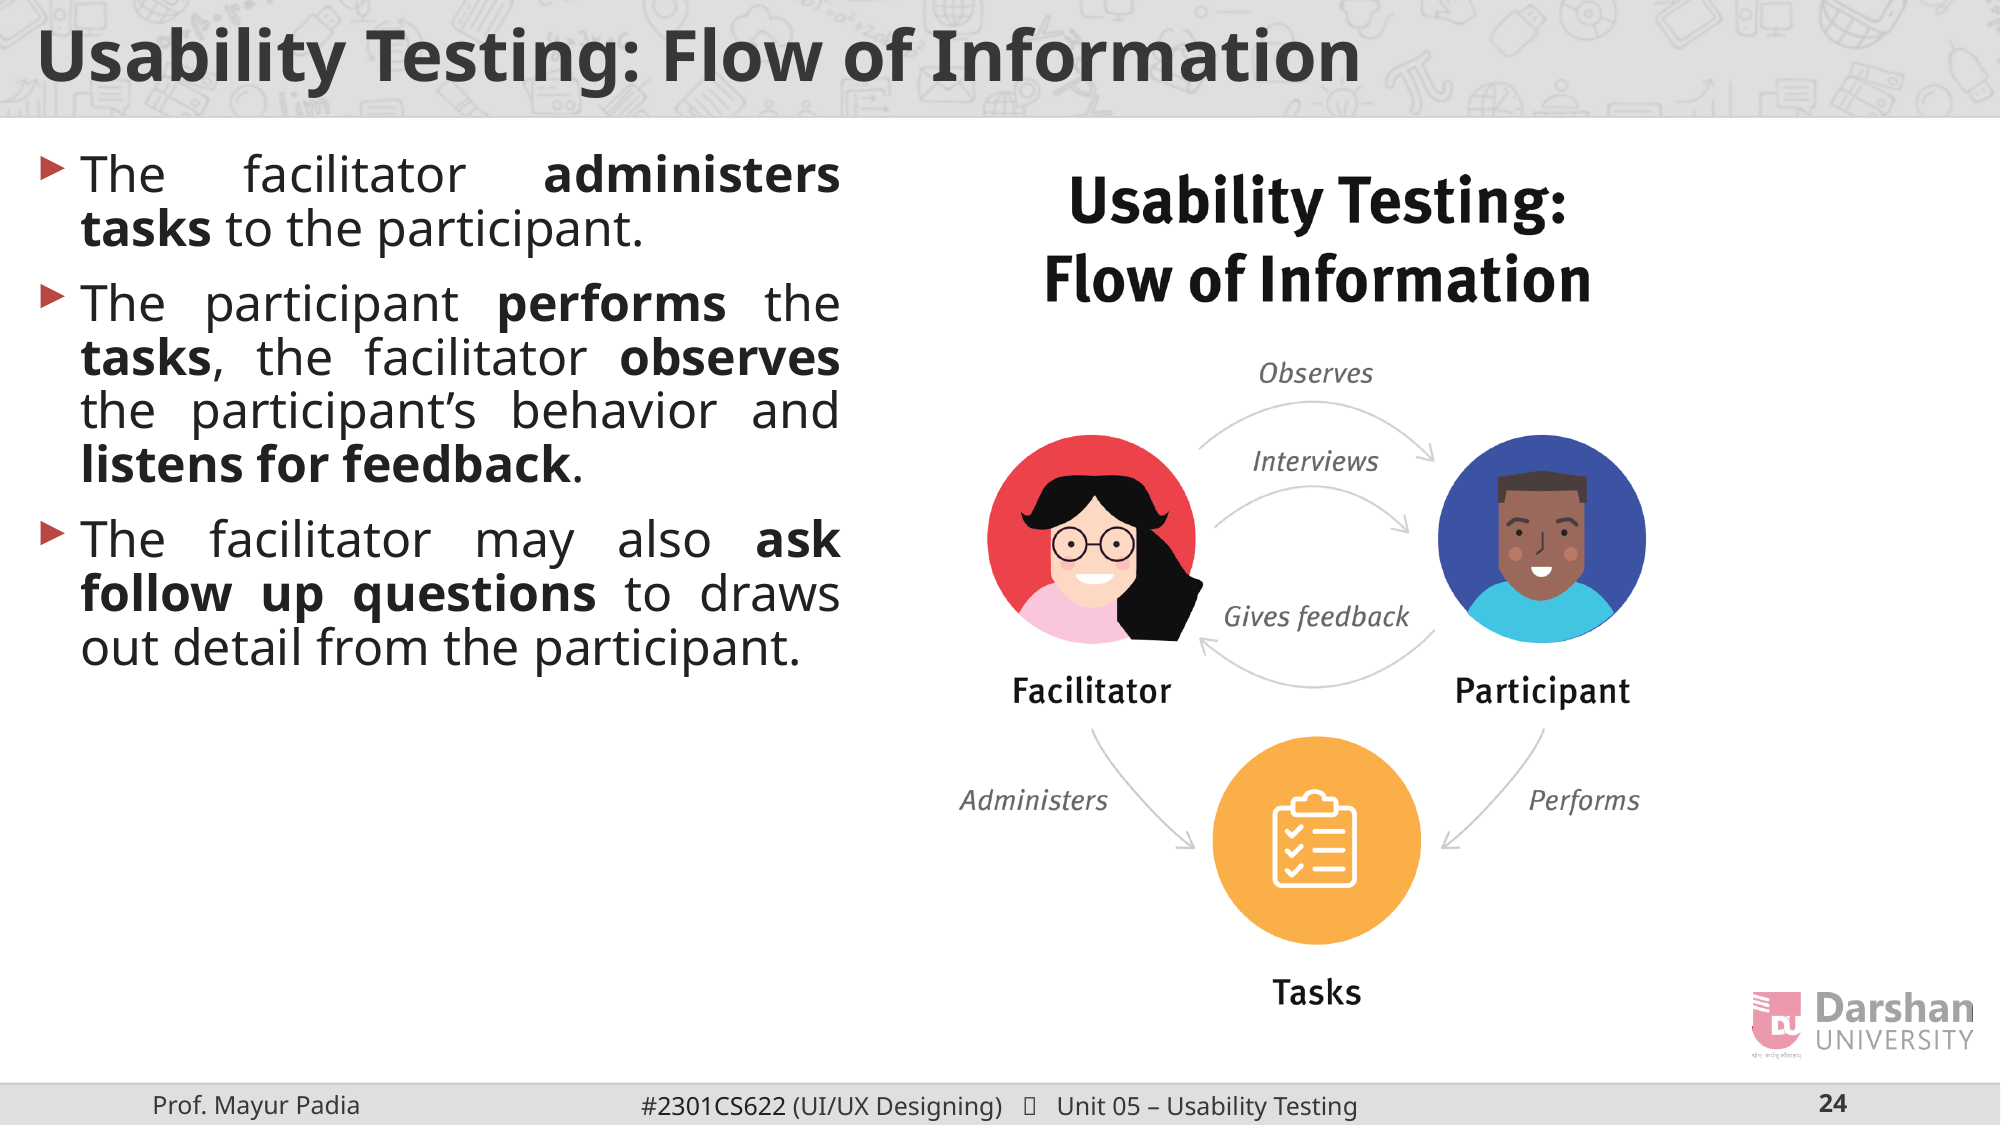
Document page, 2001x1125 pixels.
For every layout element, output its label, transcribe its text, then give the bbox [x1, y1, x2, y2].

list The facilitator administers tasks to the participant. The participant performs the tasks, the facilitator observes the participant’s behavior and listens for feedback. The facilitator may also ask follow up questions to draws out detail from the participant. [21, 141, 857, 1059]
picture [880, 141, 1754, 1026]
title Usability Testing: Flow of Information [0, 0, 2000, 117]
